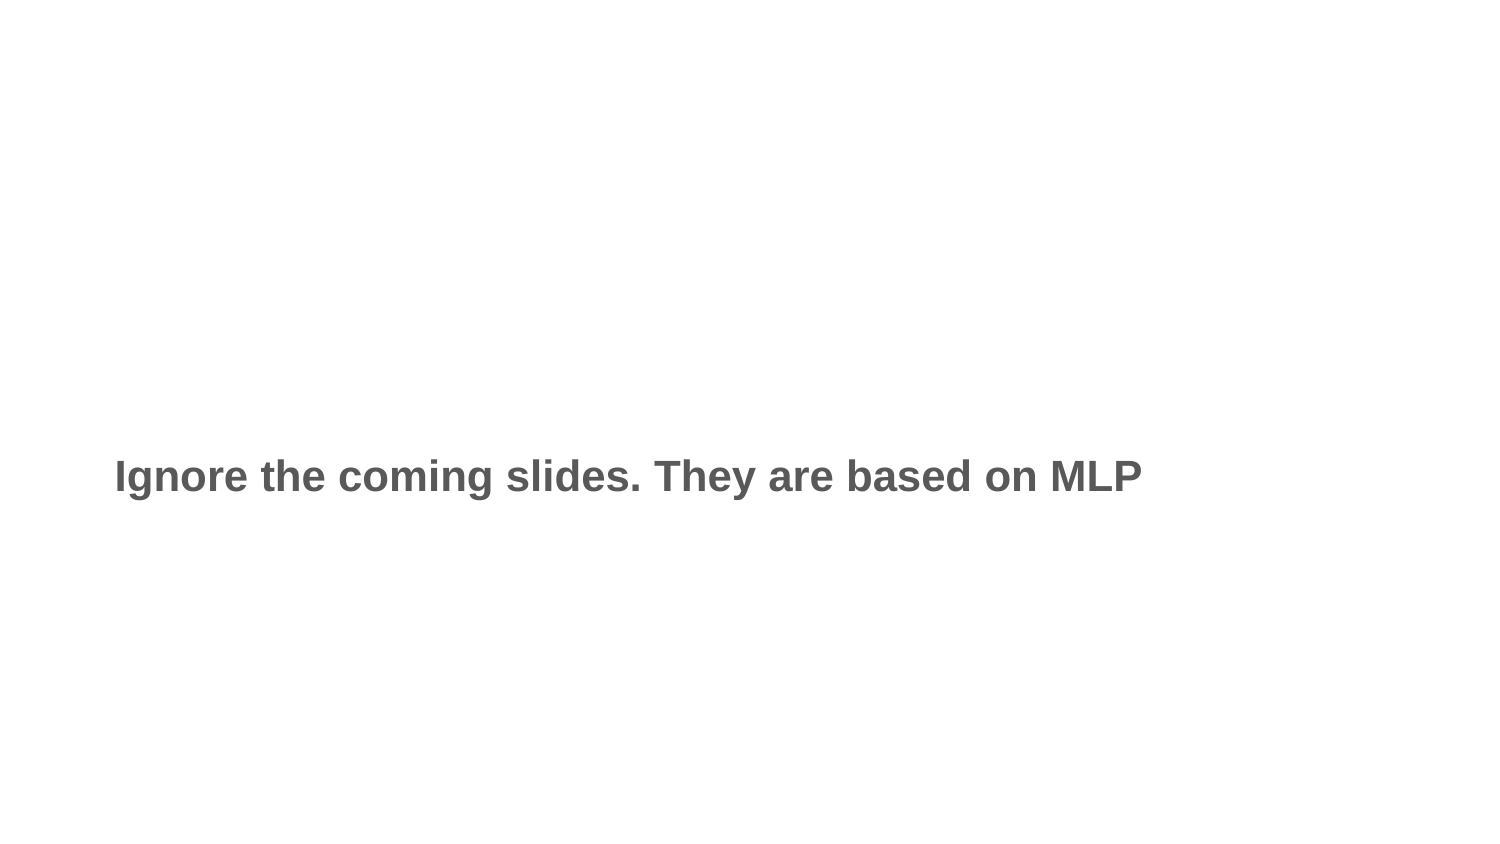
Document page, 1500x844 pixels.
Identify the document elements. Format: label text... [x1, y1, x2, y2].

list Ignore the coming slides. They are based on MLP [73, 444, 1426, 562]
